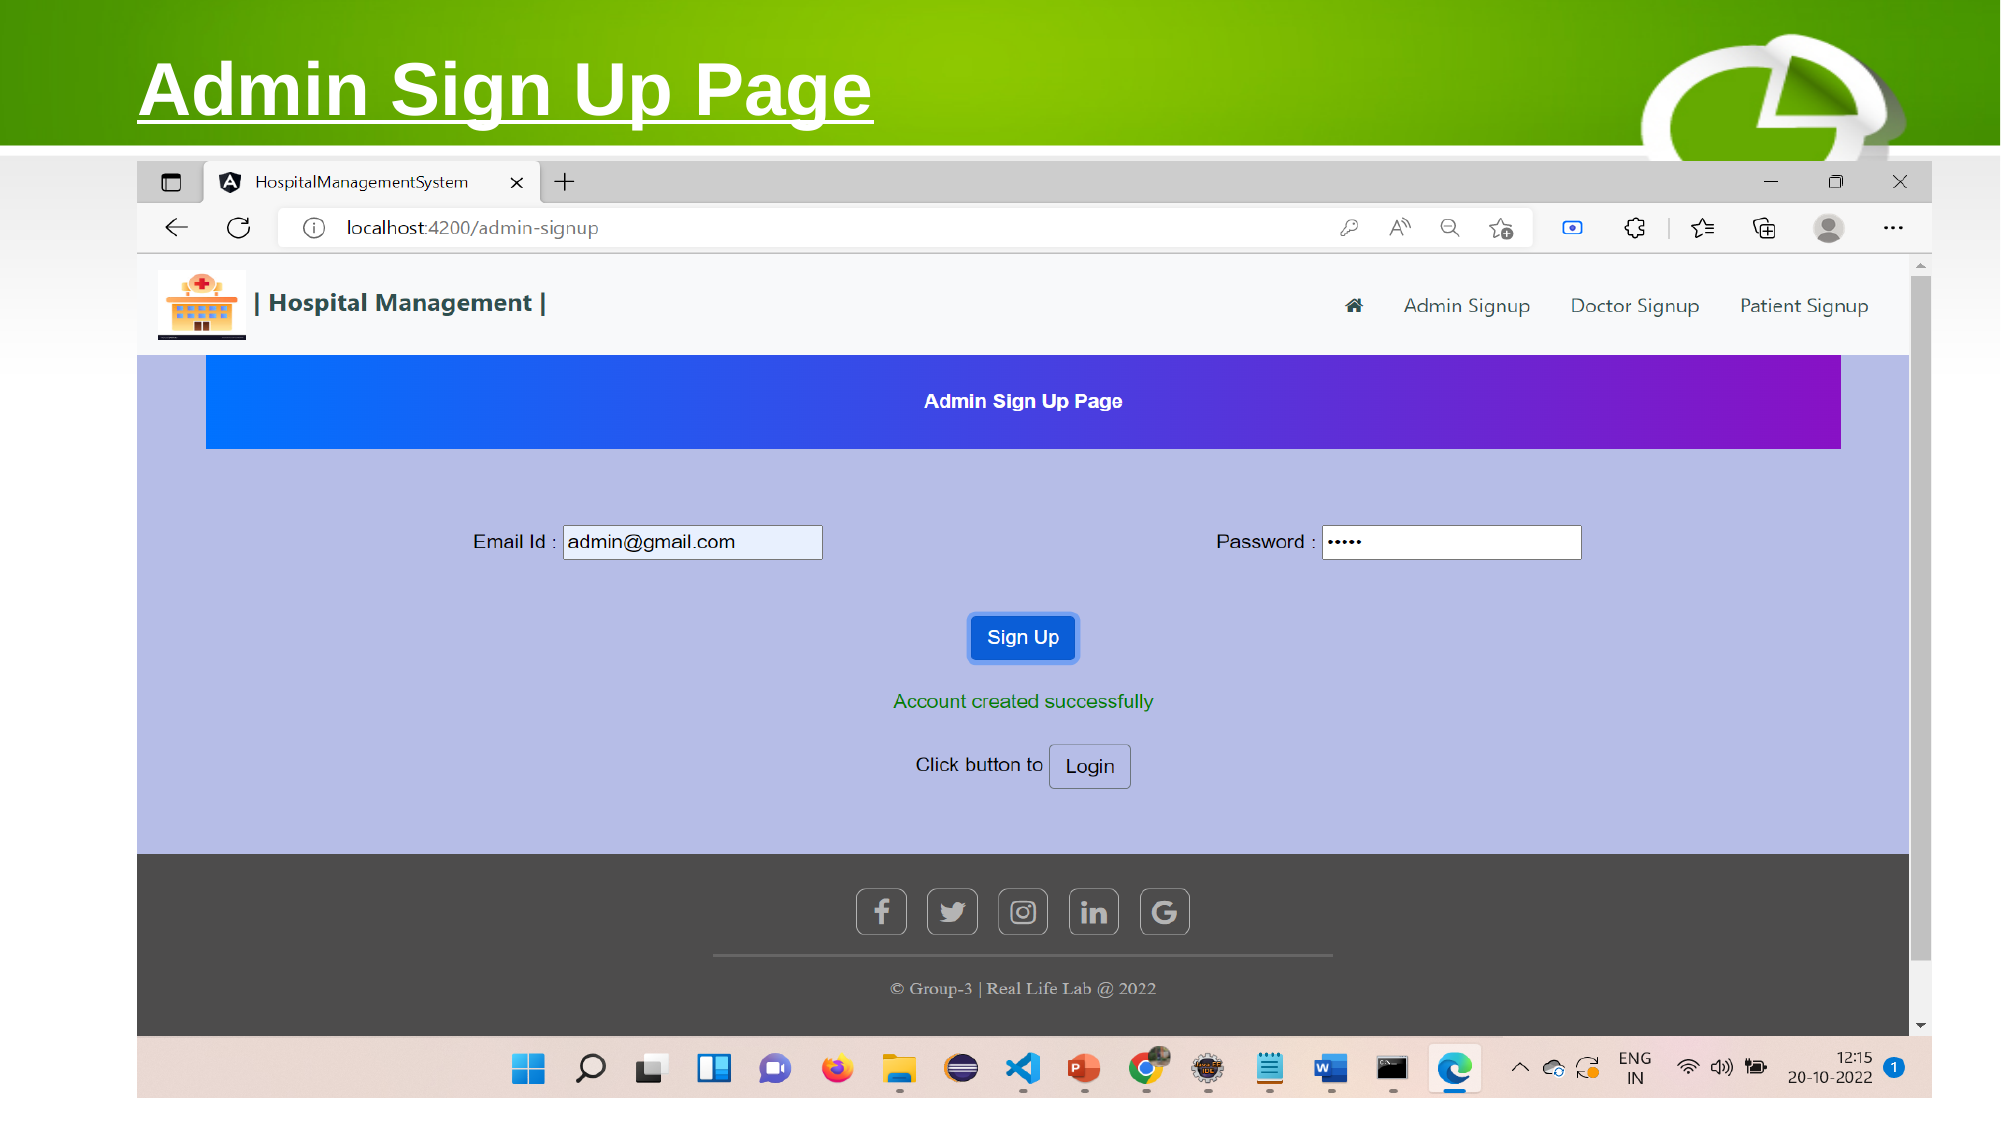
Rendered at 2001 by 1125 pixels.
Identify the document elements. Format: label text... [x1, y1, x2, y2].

picture [0, 0, 2001, 1125]
title Admin Sign Up Page [122, 0, 1846, 188]
